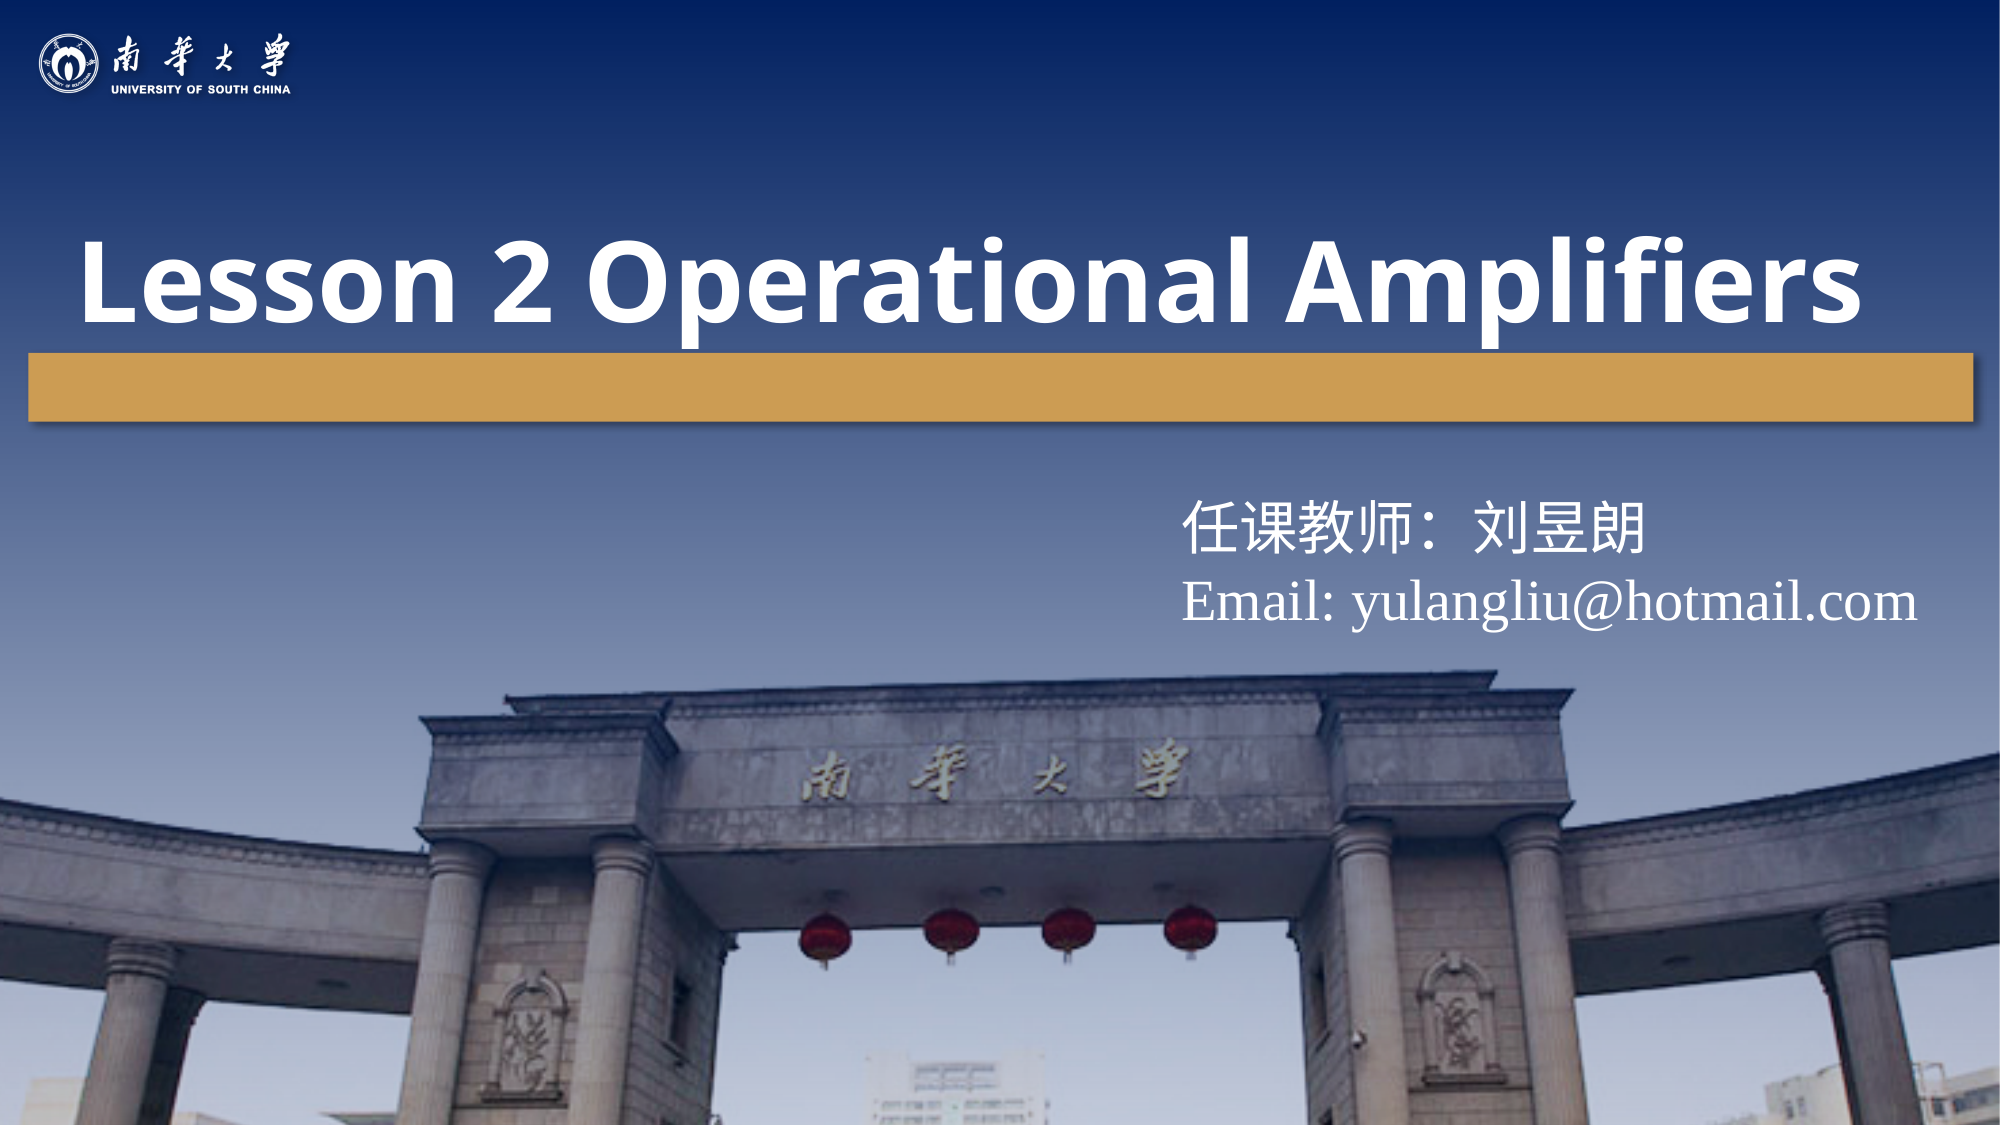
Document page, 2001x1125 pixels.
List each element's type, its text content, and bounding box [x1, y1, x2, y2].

text_box [27, 353, 1974, 423]
picture [0, 835, 2000, 1125]
text_box Lesson 2 Operational Amplifiers [0, 202, 2000, 353]
picture [0, 824, 2000, 830]
text_box 任课教师：刘昱朗 Email: yulangliu@hotmail.com [1166, 484, 1950, 639]
